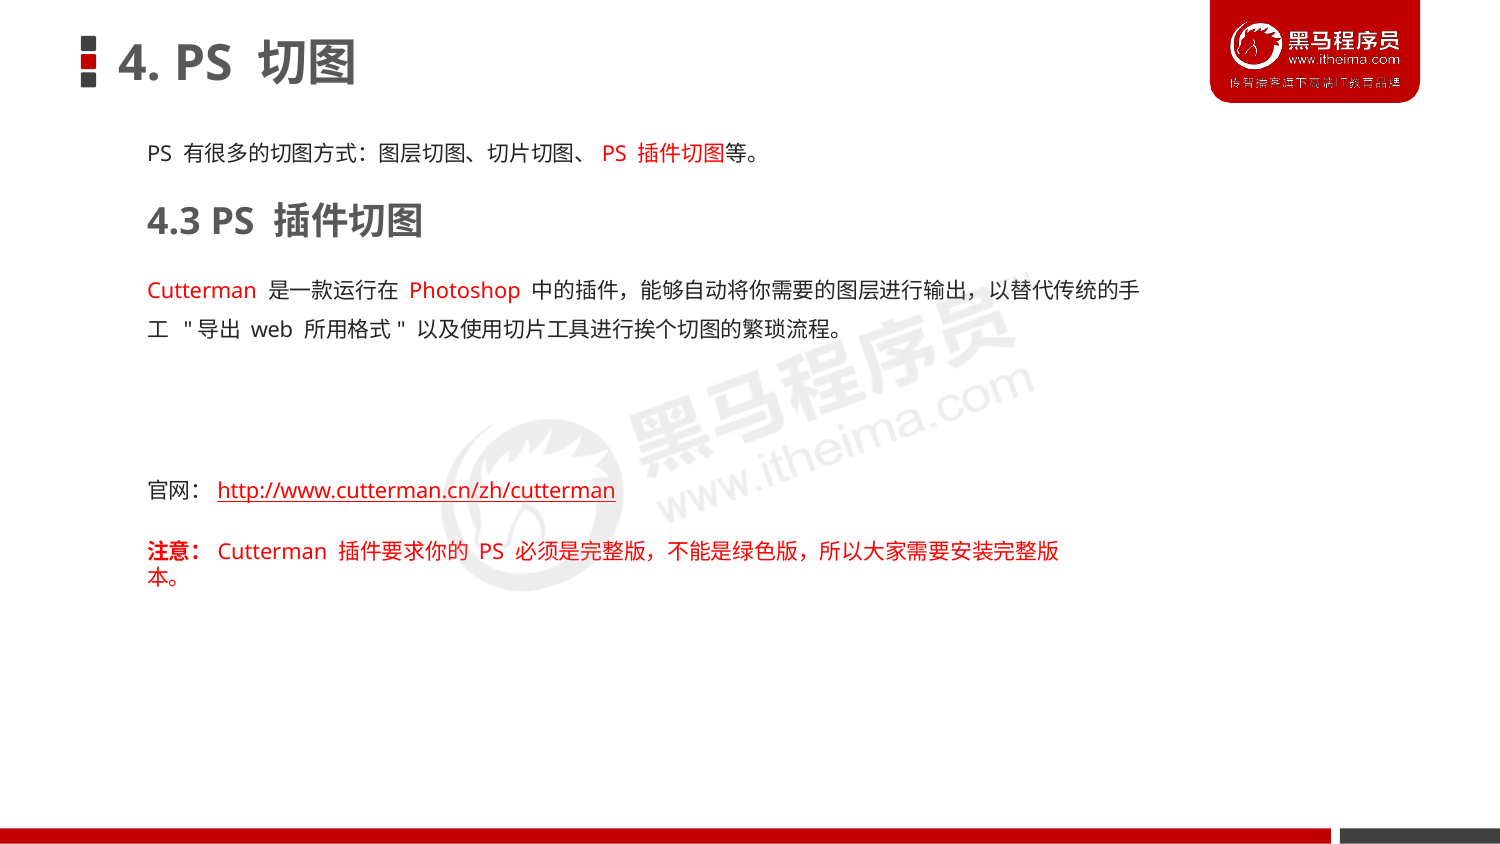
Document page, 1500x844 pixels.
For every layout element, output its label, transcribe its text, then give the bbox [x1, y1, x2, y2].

text_box [1211, 11, 1419, 97]
text_box [401, 210, 1099, 633]
text_box [1209, 0, 1421, 88]
text_box [1384, 97, 1414, 103]
text_box 官网：http://www.cutterman.cn/zh/cutterman 注意：Cutterman 插件要求你的 PS 必须是完整版，不能是绿色版，所以大家需要安装完整版本。 [145, 477, 401, 591]
text_box PS 有很多的切图方式：图层切图、切片切图、PS 插件切图等。 4.3 PS 插件切图 Cutterman 是一款运行在 Photoshop 中的插件，能够自动将你需要的图层进行输出，以替代传统的手工 "导出 web 所用格式" 以及使用切片工具进行挨个切图的繁琐流程。 [145, 139, 1161, 342]
title 4. PS 切图 [116, 30, 1384, 171]
text_box [1339, 828, 1500, 844]
text_box [0, 828, 1331, 844]
